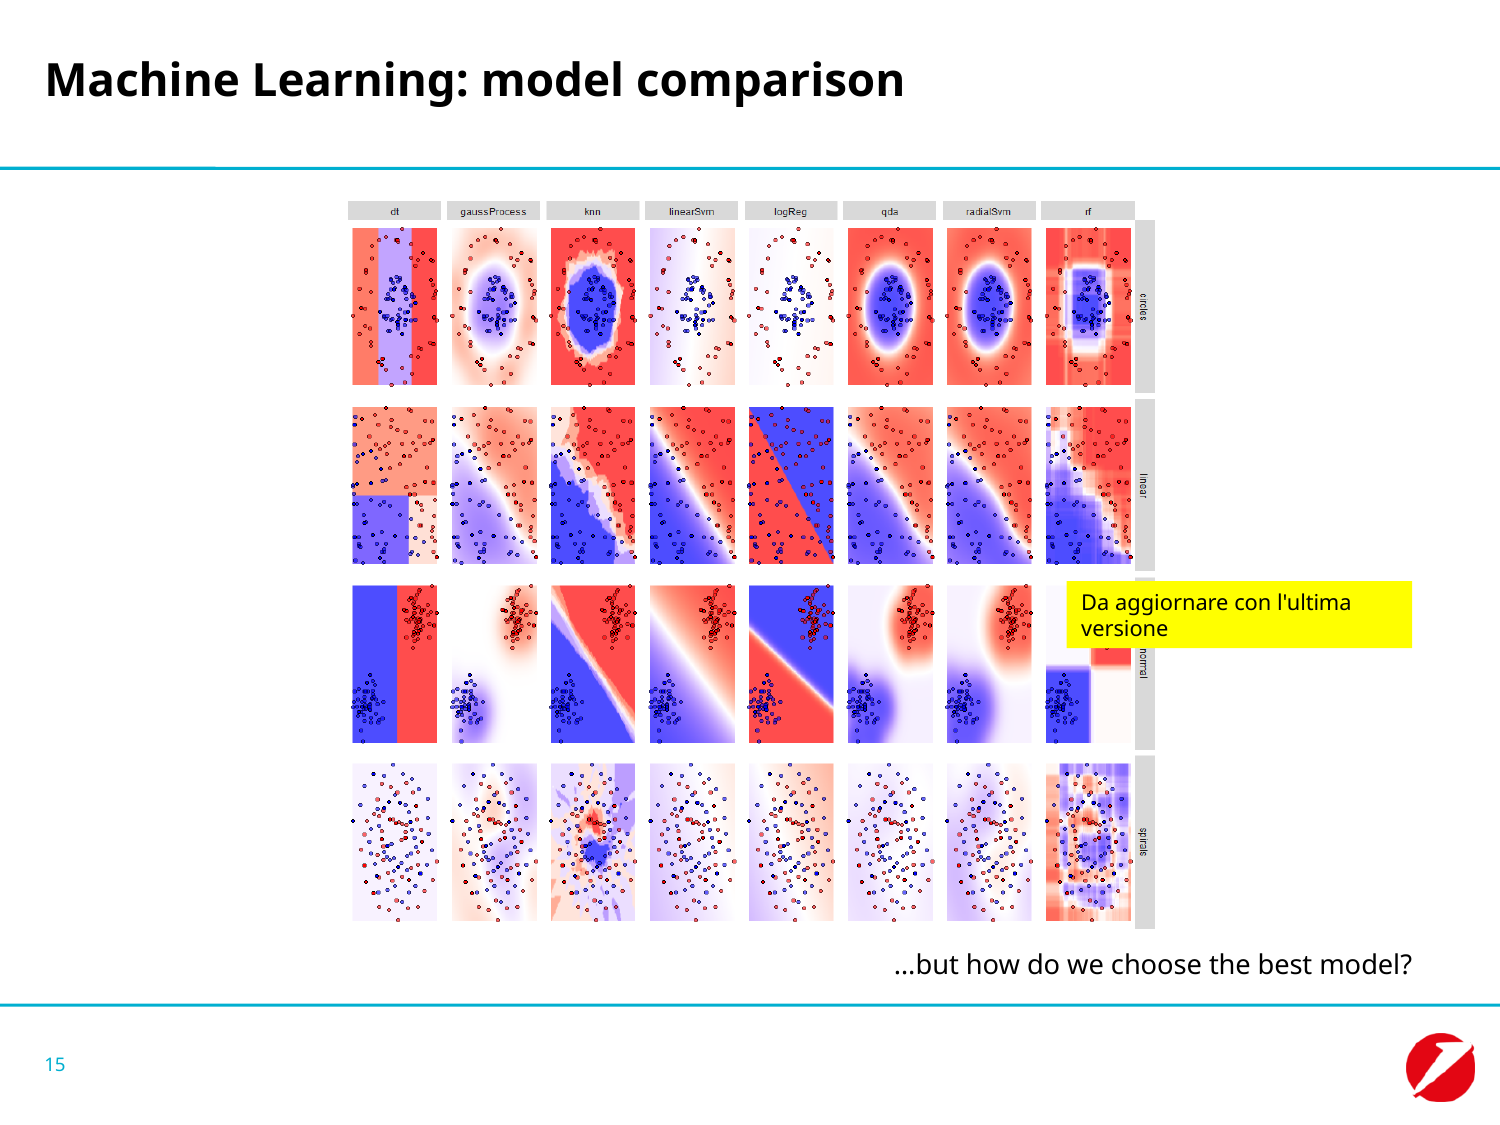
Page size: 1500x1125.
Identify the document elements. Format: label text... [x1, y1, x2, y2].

text_box Da aggiornare con l'ultima versione [1165, 581, 1413, 649]
picture [1406, 1033, 1475, 1102]
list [338, 195, 1162, 937]
title Machine Learning: model comparison [44, 0, 1470, 166]
text_box …but how do we choose the best model? [858, 947, 1413, 1002]
slide_number 15 [44, 1036, 89, 1096]
